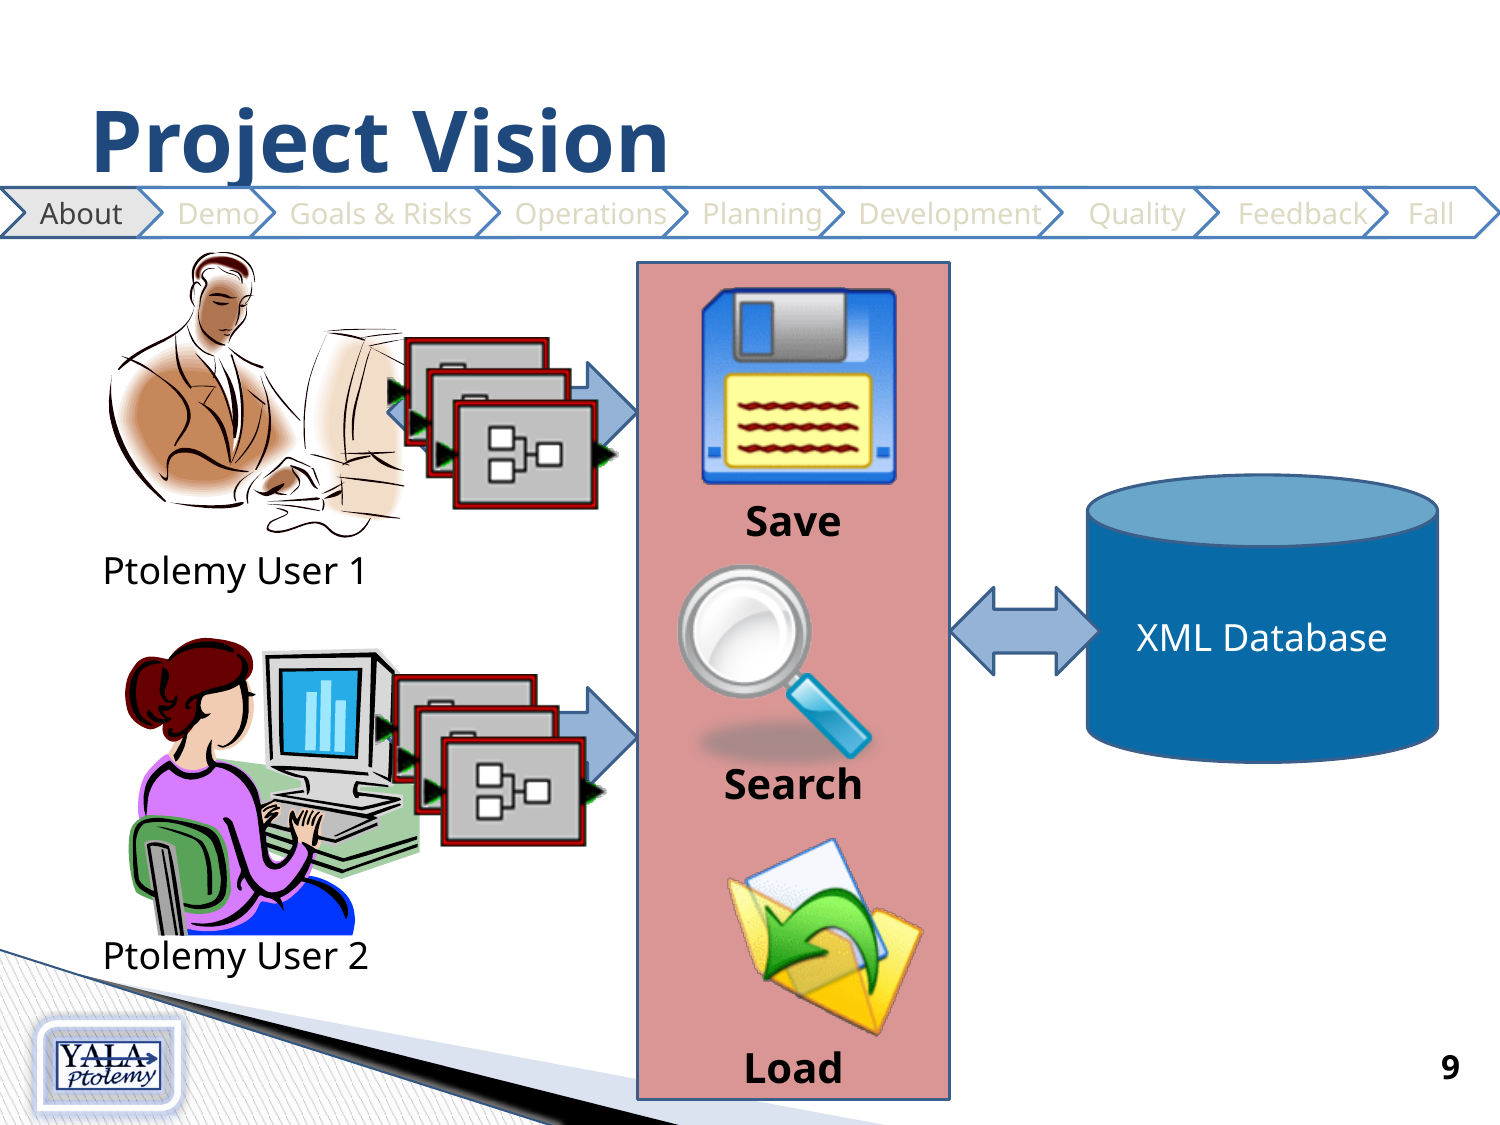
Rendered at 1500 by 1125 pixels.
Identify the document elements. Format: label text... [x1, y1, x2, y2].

text_box Demo [85, 1002, 96, 1011]
text_box Demo [230, 1051, 241, 1063]
text_box Demo [206, 1027, 217, 1038]
text_box Demo [13, 1027, 24, 1038]
text_box Demo [13, 1002, 24, 1013]
text_box Demo [448, 1101, 459, 1113]
text_box Demo [13, 1014, 24, 1026]
text_box Planning [660, 185, 840, 240]
text_box Load [637, 1034, 950, 1100]
text_box Demo [37, 989, 48, 1001]
text_box Demo [315, 1052, 326, 1063]
text_box Demo [254, 1114, 265, 1125]
text_box Demo [363, 1089, 374, 1100]
text_box Demo [1, 1089, 12, 1100]
text_box Demo [218, 1114, 229, 1125]
text_box Demo [49, 967, 60, 976]
text_box About [0, 185, 159, 240]
text_box Demo [339, 1089, 350, 1100]
text_box Development [817, 185, 1059, 240]
text_box Demo [73, 989, 84, 1001]
text_box [616, 713, 639, 762]
text_box Operations [473, 185, 684, 240]
picture [374, 674, 607, 851]
text_box Demo [97, 1002, 108, 1011]
text_box Demo [327, 1076, 338, 1088]
text_box Demo [97, 989, 108, 1001]
text_box Demo [339, 1114, 350, 1125]
text_box Demo [472, 1114, 483, 1125]
text_box Demo [399, 1089, 410, 1100]
text_box Demo [242, 1029, 253, 1038]
text_box Demo [73, 1002, 84, 1011]
text_box [629, 401, 639, 424]
text_box Demo [136, 185, 272, 240]
text_box Demo [242, 1076, 253, 1088]
text_box Demo [484, 1114, 495, 1125]
text_box Demo [351, 1089, 362, 1100]
text_box Demo [291, 1101, 302, 1113]
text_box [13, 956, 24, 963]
text_box Demo [13, 977, 24, 988]
text_box Demo [13, 1039, 24, 1050]
text_box Demo [339, 1101, 350, 1113]
text_box Demo [291, 1114, 302, 1125]
text_box Feedback [1192, 185, 1384, 240]
text_box Demo [13, 1051, 24, 1063]
text_box Demo [194, 1076, 205, 1088]
text_box Demo [351, 1114, 362, 1125]
text_box Demo [411, 1101, 422, 1113]
text_box Demo [49, 977, 60, 988]
text_box Demo [61, 989, 72, 1001]
text_box Demo [266, 1039, 277, 1050]
text_box Demo [85, 989, 96, 1001]
text_box Demo [13, 1089, 24, 1100]
text_box Demo [254, 1089, 265, 1100]
picture [661, 549, 888, 776]
text_box Demo [194, 1051, 205, 1063]
text_box Demo [278, 1064, 290, 1075]
text_box Demo [218, 1101, 229, 1113]
text_box Demo [242, 1114, 253, 1125]
text_box Demo [109, 1002, 120, 1011]
text_box Demo [37, 964, 48, 976]
text_box Demo [85, 979, 96, 988]
text_box Quality [1036, 185, 1215, 240]
text_box Demo [1, 989, 12, 1001]
text_box Demo [327, 1101, 338, 1113]
text_box Demo [49, 989, 60, 1001]
slide_number 9 [1396, 1025, 1475, 1099]
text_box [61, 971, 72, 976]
text_box Demo [37, 1002, 48, 1011]
text_box Demo [339, 1076, 350, 1088]
text_box Demo [460, 1114, 471, 1125]
text_box Demo [194, 1064, 205, 1075]
picture [124, 637, 421, 939]
text_box Demo [387, 1089, 398, 1100]
text_box Demo [194, 1114, 205, 1125]
text_box Demo [254, 1039, 265, 1050]
text_box Demo [460, 1101, 471, 1113]
text_box Demo [327, 1064, 338, 1075]
picture [724, 837, 926, 1038]
text_box Ptolemy User 2 [87, 924, 400, 985]
text_box Demo [291, 1064, 302, 1075]
text_box Demo [25, 989, 36, 1001]
text_box Demo [1, 1039, 12, 1050]
text_box Demo [266, 1089, 277, 1100]
text_box Demo [1, 964, 12, 976]
text_box Demo [363, 1101, 374, 1113]
text_box Demo [303, 1089, 314, 1100]
text_box Demo [278, 1076, 290, 1088]
text_box Demo [206, 1076, 217, 1088]
text_box Demo [194, 1014, 205, 1026]
text_box Demo [375, 1114, 386, 1125]
title Project Vision [75, 45, 1425, 185]
text_box Demo [242, 1089, 253, 1100]
text_box Development [1090, 477, 1435, 545]
text_box Demo [339, 1064, 350, 1075]
text_box Demo [218, 1039, 229, 1050]
text_box Goals & Risks [248, 185, 497, 240]
text_box Demo [218, 1064, 229, 1075]
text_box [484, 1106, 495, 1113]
text_box Demo [363, 1067, 374, 1075]
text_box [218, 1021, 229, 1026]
text_box Demo [158, 1002, 169, 1011]
text_box Demo [278, 1051, 290, 1063]
text_box Demo [315, 1064, 326, 1075]
text_box Search [637, 750, 950, 815]
text_box Demo [230, 1076, 241, 1088]
text_box Demo [133, 1002, 145, 1011]
text_box Demo [25, 1002, 36, 1011]
text_box Demo [423, 1114, 435, 1125]
text_box XML Database [1085, 473, 1440, 764]
text_box Demo [411, 1089, 422, 1100]
text_box Ptolemy User 1 [87, 539, 400, 600]
text_box Demo [266, 1114, 277, 1125]
text_box Demo [448, 1114, 459, 1125]
text_box Demo [121, 1002, 132, 1011]
text_box Demo [436, 1101, 447, 1113]
text_box Demo [206, 1114, 217, 1125]
text_box Demo [230, 1027, 241, 1038]
text_box Demo [399, 1114, 410, 1125]
text_box Demo [266, 1051, 277, 1063]
text_box Demo [266, 1064, 277, 1075]
text_box Demo [230, 1101, 241, 1113]
text_box Demo [194, 1101, 205, 1113]
text_box Demo [1, 1076, 12, 1088]
text_box Demo [194, 1089, 205, 1100]
text_box Demo [254, 1064, 265, 1075]
text_box Demo [375, 1076, 386, 1088]
text_box Demo [218, 1076, 229, 1088]
text_box Demo [351, 1076, 362, 1088]
text_box Demo [230, 1089, 241, 1100]
text_box Demo [1, 1101, 12, 1113]
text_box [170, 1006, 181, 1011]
text_box Demo [399, 1079, 410, 1088]
text_box Demo [206, 1064, 217, 1075]
text_box Demo [206, 1101, 217, 1113]
text_box Demo [254, 1051, 265, 1063]
text_box Demo [266, 1101, 277, 1113]
text_box Demo [146, 1002, 157, 1011]
text_box Demo [206, 1089, 217, 1100]
text_box Demo [133, 994, 145, 1001]
picture [99, 249, 407, 542]
text_box Demo [351, 1064, 362, 1075]
text_box Demo [423, 1089, 435, 1100]
text_box Demo [315, 1076, 326, 1088]
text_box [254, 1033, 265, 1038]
text_box Demo [13, 1101, 24, 1113]
text_box [951, 585, 1102, 677]
text_box Demo [218, 1089, 229, 1100]
text_box Demo [315, 1089, 326, 1100]
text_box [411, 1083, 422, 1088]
text_box Demo [363, 1076, 374, 1088]
text_box Demo [520, 1117, 531, 1125]
text_box Demo [1, 1014, 12, 1026]
text_box Demo [109, 989, 120, 1001]
picture [699, 287, 901, 488]
text_box Demo [194, 1027, 205, 1038]
text_box Demo [25, 977, 36, 988]
text_box Demo [230, 1039, 241, 1050]
text_box Demo [291, 1076, 302, 1088]
text_box Demo [1, 952, 12, 963]
text_box Demo [254, 1076, 265, 1088]
text_box Demo [387, 1114, 398, 1125]
text_box Demo [1, 1027, 12, 1038]
text_box Demo [315, 1101, 326, 1113]
text_box Demo [13, 989, 24, 1001]
text_box Demo [351, 1101, 362, 1113]
text_box Demo [411, 1114, 422, 1125]
text_box Demo [73, 977, 84, 988]
text_box Demo [472, 1102, 483, 1113]
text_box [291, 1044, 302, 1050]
text_box Demo [230, 1064, 241, 1075]
text_box Demo [375, 1101, 386, 1113]
text_box Demo [278, 1114, 290, 1125]
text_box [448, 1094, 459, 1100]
text_box Demo [266, 1076, 277, 1088]
text_box Demo [121, 990, 132, 1001]
text_box Demo [327, 1114, 338, 1125]
text_box Demo [206, 1051, 217, 1063]
text_box Demo [423, 1101, 435, 1113]
text_box Demo [315, 1114, 326, 1125]
text_box Demo [278, 1089, 290, 1100]
text_box Demo [13, 1076, 24, 1088]
text_box Demo [61, 977, 72, 988]
text_box Demo [242, 1039, 253, 1050]
text_box Demo [230, 1114, 241, 1125]
text_box Demo [1, 1002, 12, 1013]
text_box Demo [303, 1114, 314, 1125]
text_box Demo [303, 1064, 314, 1075]
text_box Demo [436, 1091, 447, 1100]
text_box Demo [242, 1101, 253, 1113]
text_box Demo [242, 1051, 253, 1063]
text_box Demo [399, 1101, 410, 1113]
text_box Demo [387, 1101, 398, 1113]
text_box Demo [218, 1027, 229, 1038]
text_box Demo [206, 1017, 217, 1026]
text_box Demo [496, 1114, 507, 1125]
text_box Demo [25, 964, 36, 976]
text_box Demo [363, 1114, 374, 1125]
text_box Demo [242, 1064, 253, 1075]
text_box Demo [303, 1101, 314, 1113]
text_box Demo [1, 977, 12, 988]
text_box Save [637, 487, 950, 553]
text_box Demo [291, 1051, 302, 1063]
text_box Fall [1361, 185, 1500, 240]
text_box Demo [1, 1064, 12, 1075]
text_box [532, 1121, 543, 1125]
picture [24, 1011, 190, 1125]
text_box Demo [303, 1051, 314, 1063]
text_box Demo [13, 1114, 24, 1125]
text_box Demo [375, 1089, 386, 1100]
picture [386, 336, 620, 513]
text_box Demo [1, 1114, 12, 1125]
text_box Demo [508, 1114, 519, 1125]
text_box Demo [1, 1051, 12, 1063]
text_box Demo [218, 1051, 229, 1063]
text_box Demo [13, 964, 24, 976]
text_box Demo [436, 1114, 447, 1125]
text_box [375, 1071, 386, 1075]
text_box Demo [254, 1101, 265, 1113]
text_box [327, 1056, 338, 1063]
text_box Demo [206, 1039, 217, 1050]
text_box Demo [327, 1089, 338, 1100]
text_box Demo [13, 1064, 24, 1075]
text_box Demo [291, 1089, 302, 1100]
text_box Demo [278, 1040, 290, 1050]
text_box Demo [49, 1002, 60, 1011]
text_box Demo [194, 1039, 205, 1050]
text_box Demo [37, 977, 48, 988]
text_box Demo [278, 1101, 290, 1113]
text_box Demo [303, 1076, 314, 1088]
text_box Demo [387, 1076, 398, 1088]
text_box Demo [61, 1002, 72, 1011]
text_box [636, 261, 951, 1101]
